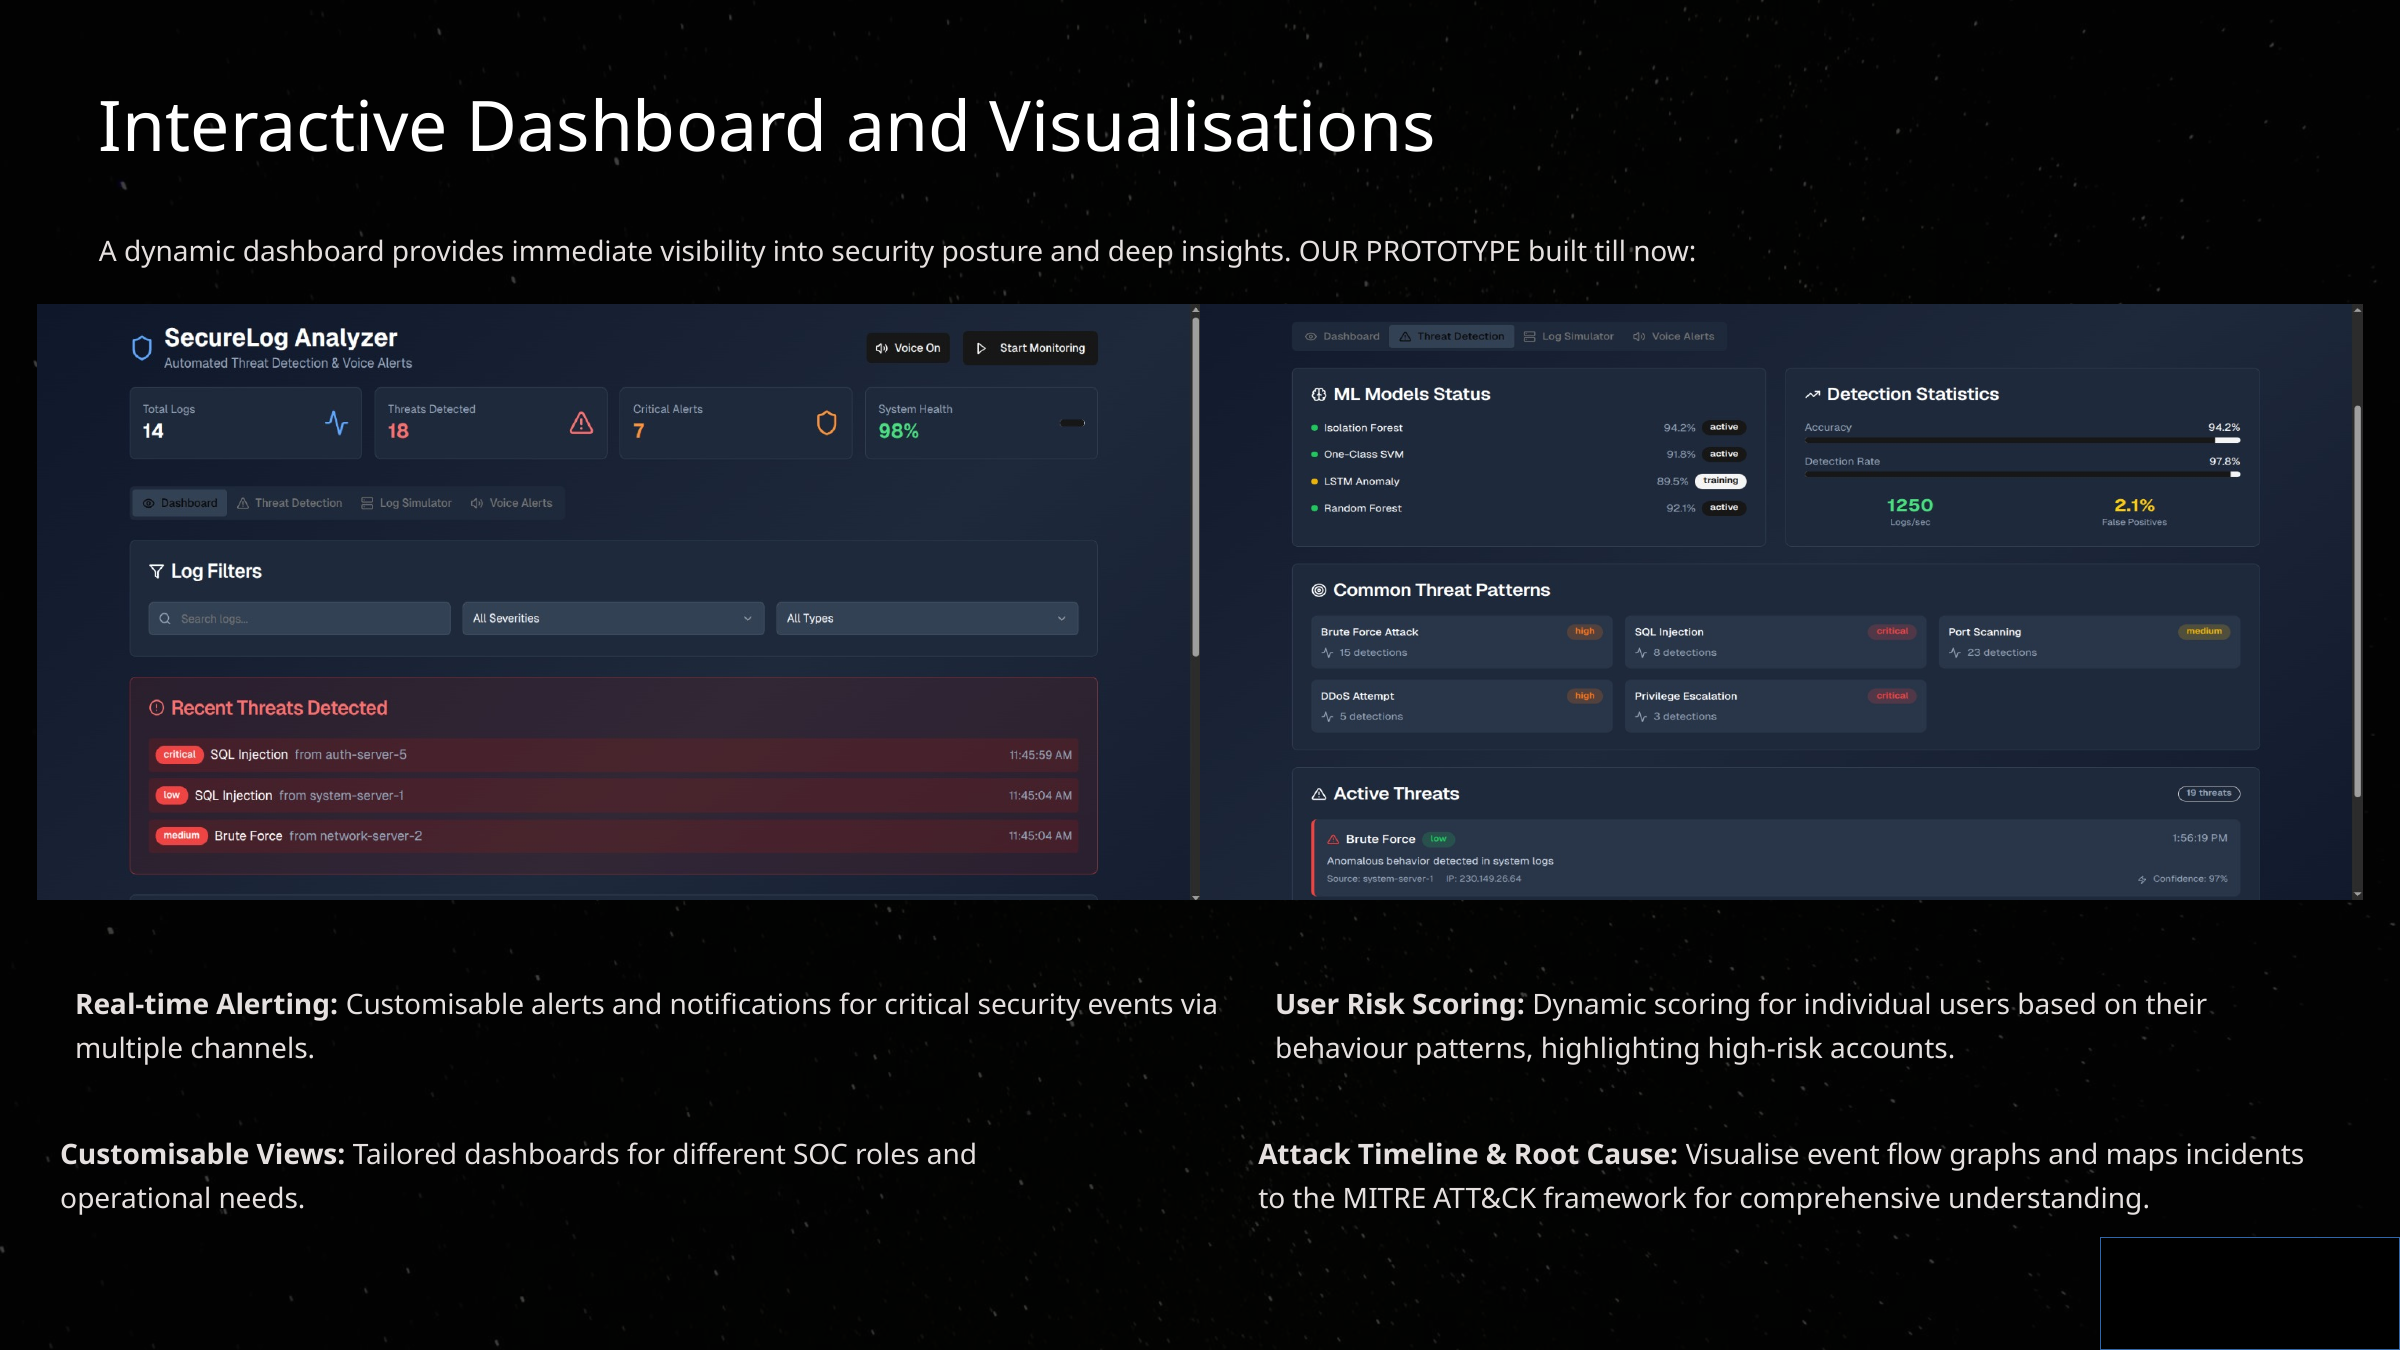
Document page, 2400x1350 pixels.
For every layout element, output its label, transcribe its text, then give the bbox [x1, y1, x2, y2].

picture [0, 0, 2400, 1350]
text_box Attack Timeline & Root Cause: Visualise event flow graphs and maps incidents to the MITRE ATT&CK framework for comprehensive understanding. [1258, 1124, 2325, 1216]
text_box User Risk Scoring: Dynamic scoring for individual users based on their behaviour patterns, highlighting high-risk accounts. [1274, 974, 2250, 1125]
text_box A dynamic dashboard provides immediate visibility into security posture and deep insights. OUR PROTOTYPE built till now: [98, 222, 2301, 268]
text_box Customisable Views: Tailored dashboards for different SOC roles and operational needs. [60, 1125, 1088, 1167]
text_box Interactive Dashboard and Visualisations [98, 77, 1436, 166]
text_box [2100, 1237, 2400, 1350]
text_box Real-time Alerting: Customisable alerts and notifications for critical security events via multiple channels. [74, 975, 1275, 1088]
